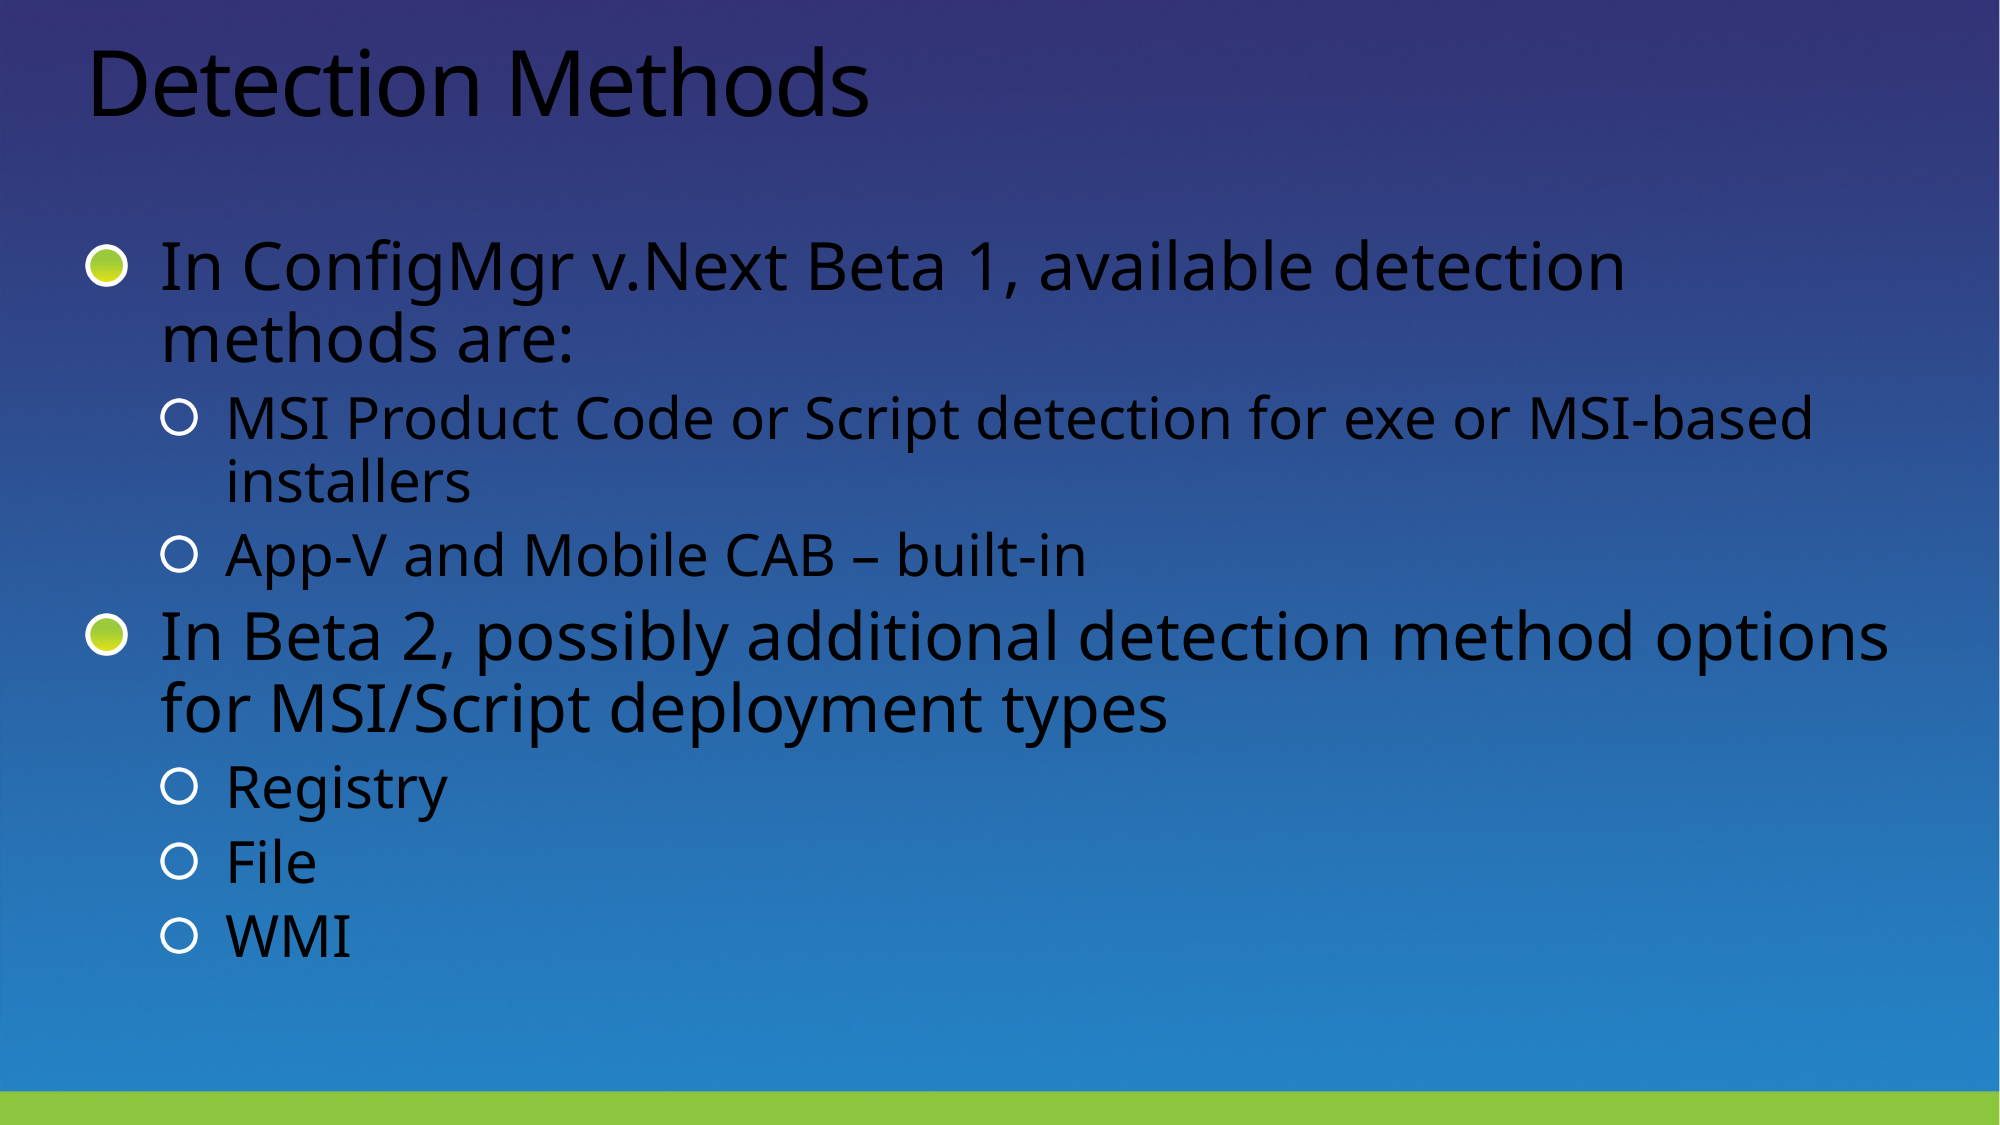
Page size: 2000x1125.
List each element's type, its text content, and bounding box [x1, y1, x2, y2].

list In ConfigMgr v.Next Beta 1, available detection methods are: MSI Product Code or Script detection for exe or MSI-based installers App-V and Mobile CAB – built-in In Beta 2, possibly additional detection method options for MSI/Script deployment types Registry File WMI [85, 233, 1918, 857]
title Detection Methods [85, 37, 1914, 138]
picture [0, 0, 2000, 1125]
